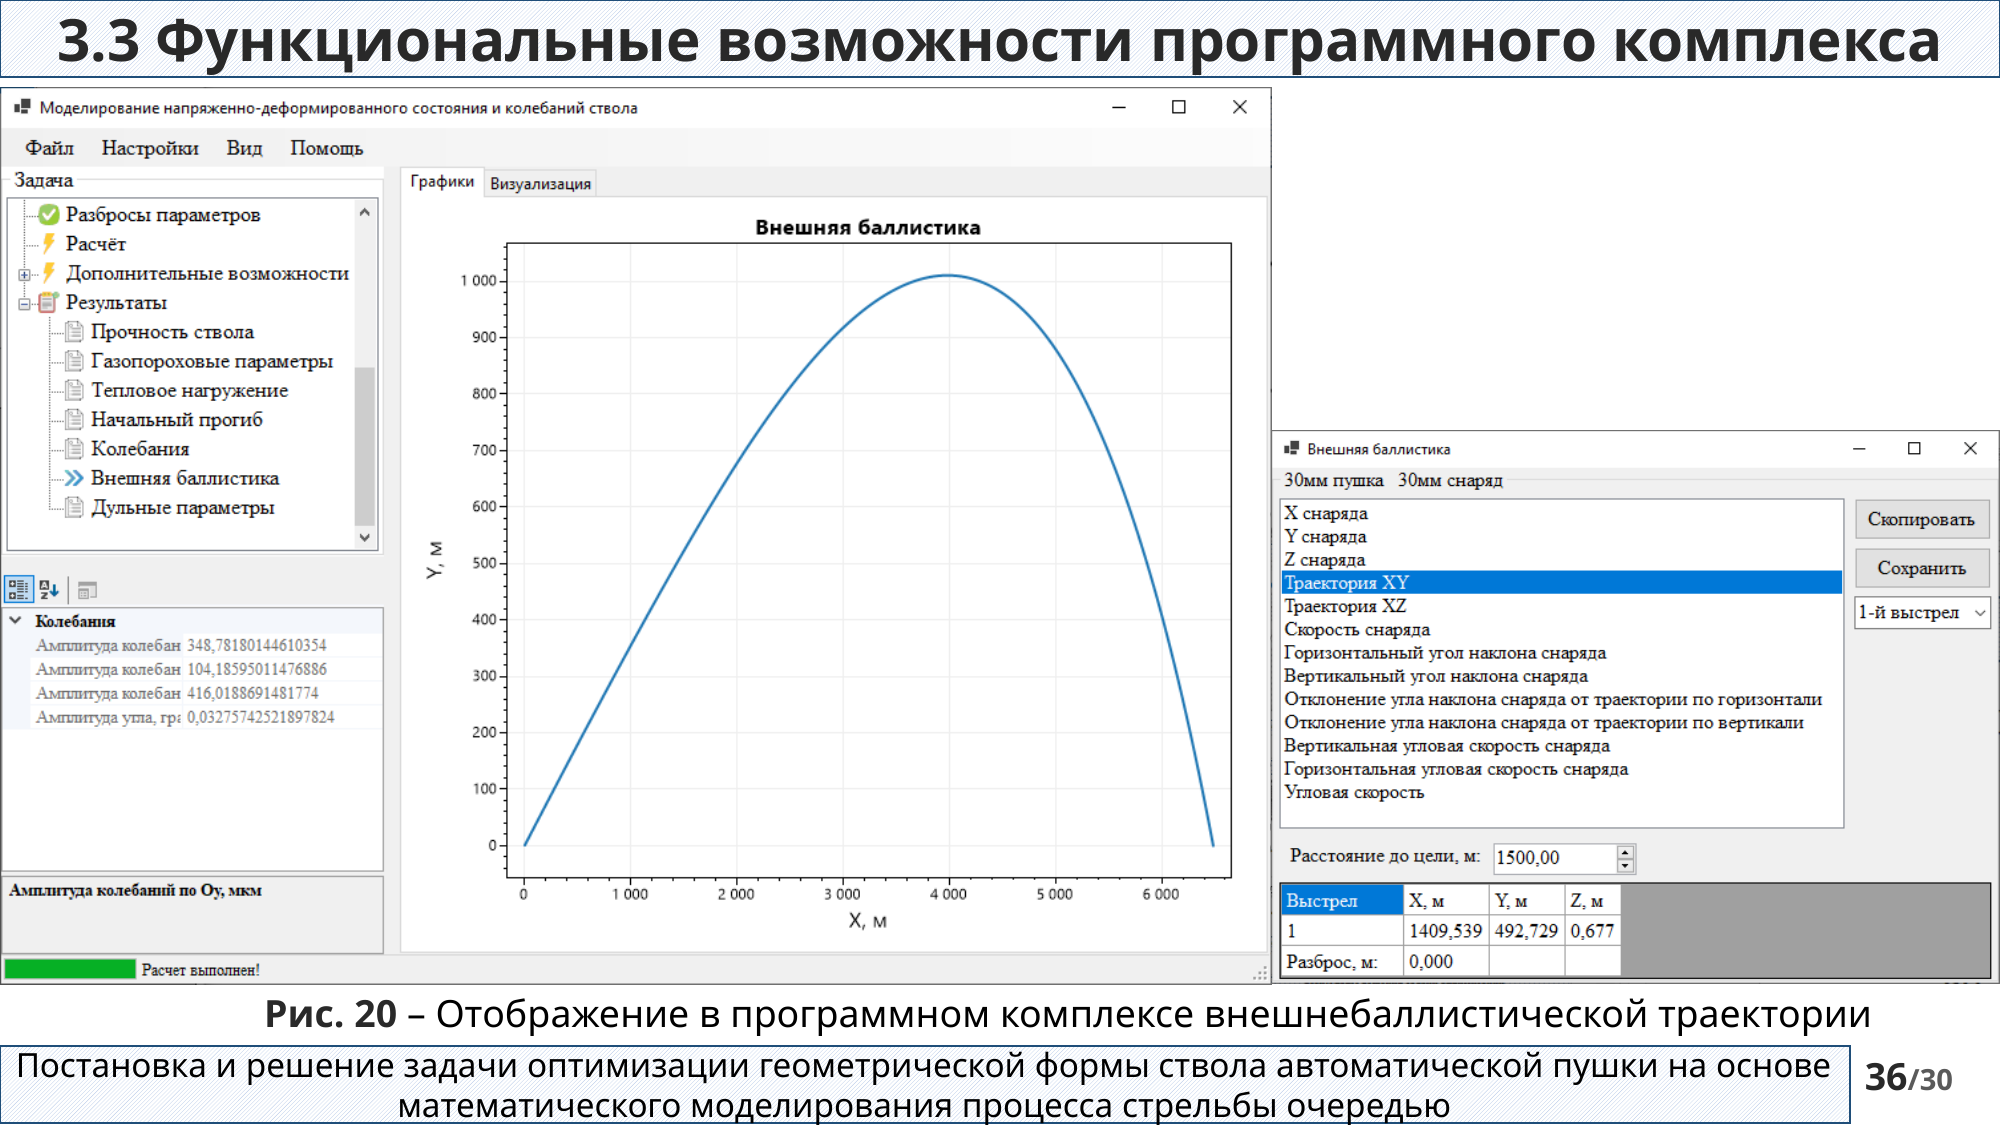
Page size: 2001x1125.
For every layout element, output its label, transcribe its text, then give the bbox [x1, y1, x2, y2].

text_box Рис. 20 – Отображение в программном комплексе внешнебаллистической траектории [212, 984, 1925, 1041]
picture [0, 87, 2000, 985]
slide_number 36/30 [1850, 1045, 2000, 1125]
text_box Постановка и решение задачи оптимизации геометрической формы ствола автоматической пушки на основе математического моделирования процесса стрельбы очередью [0, 1045, 1850, 1123]
text_box 3.3 Функциональные возможности программного комплекса [0, 0, 2000, 78]
